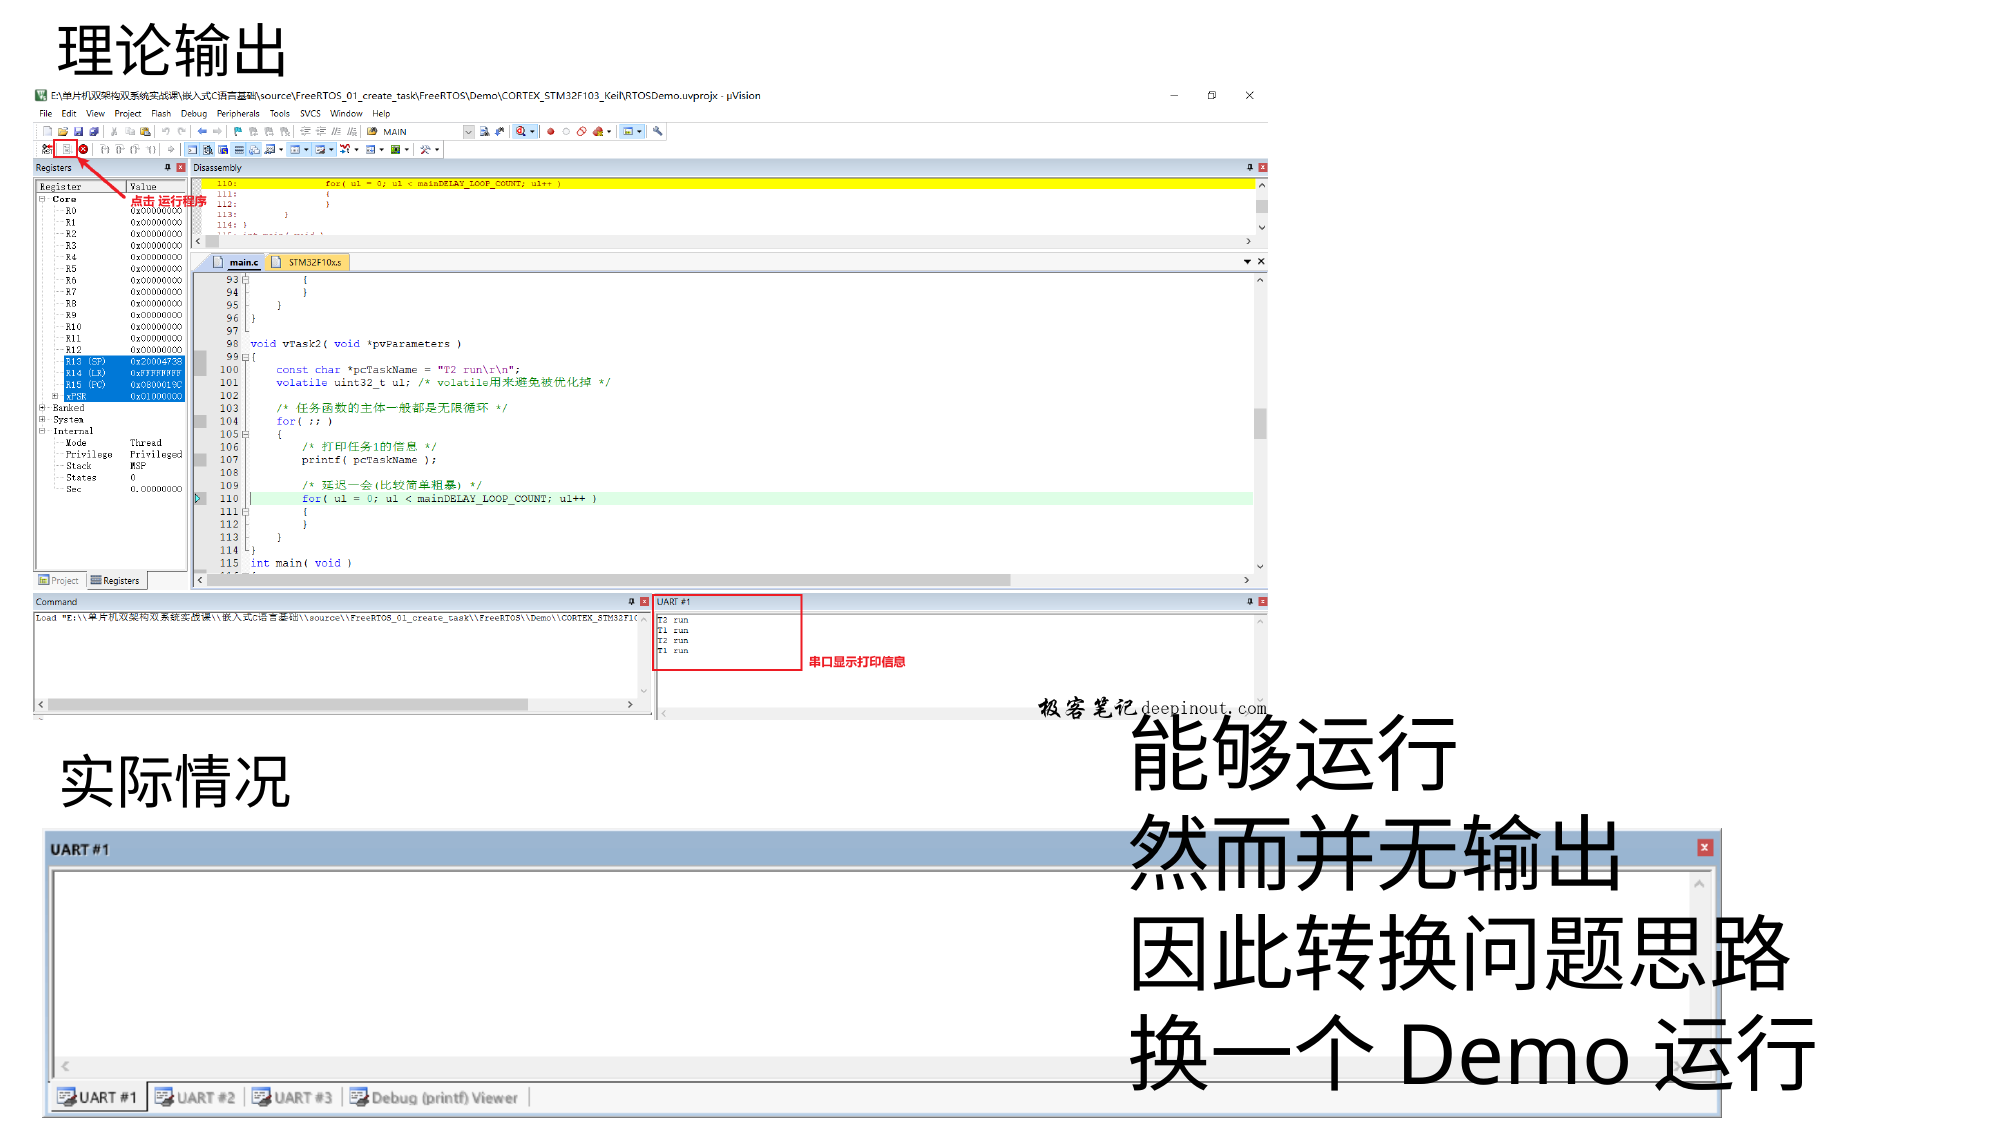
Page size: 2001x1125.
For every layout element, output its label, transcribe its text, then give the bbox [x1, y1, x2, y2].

picture [42, 828, 1722, 1118]
picture [33, 86, 1268, 720]
text_box 能够运行 然而并无输出 因此转换问题思路 换一个Demo运行 [1112, 693, 1834, 1109]
text_box 理论输出 [42, 7, 422, 86]
text_box 实际情况 [43, 737, 307, 823]
